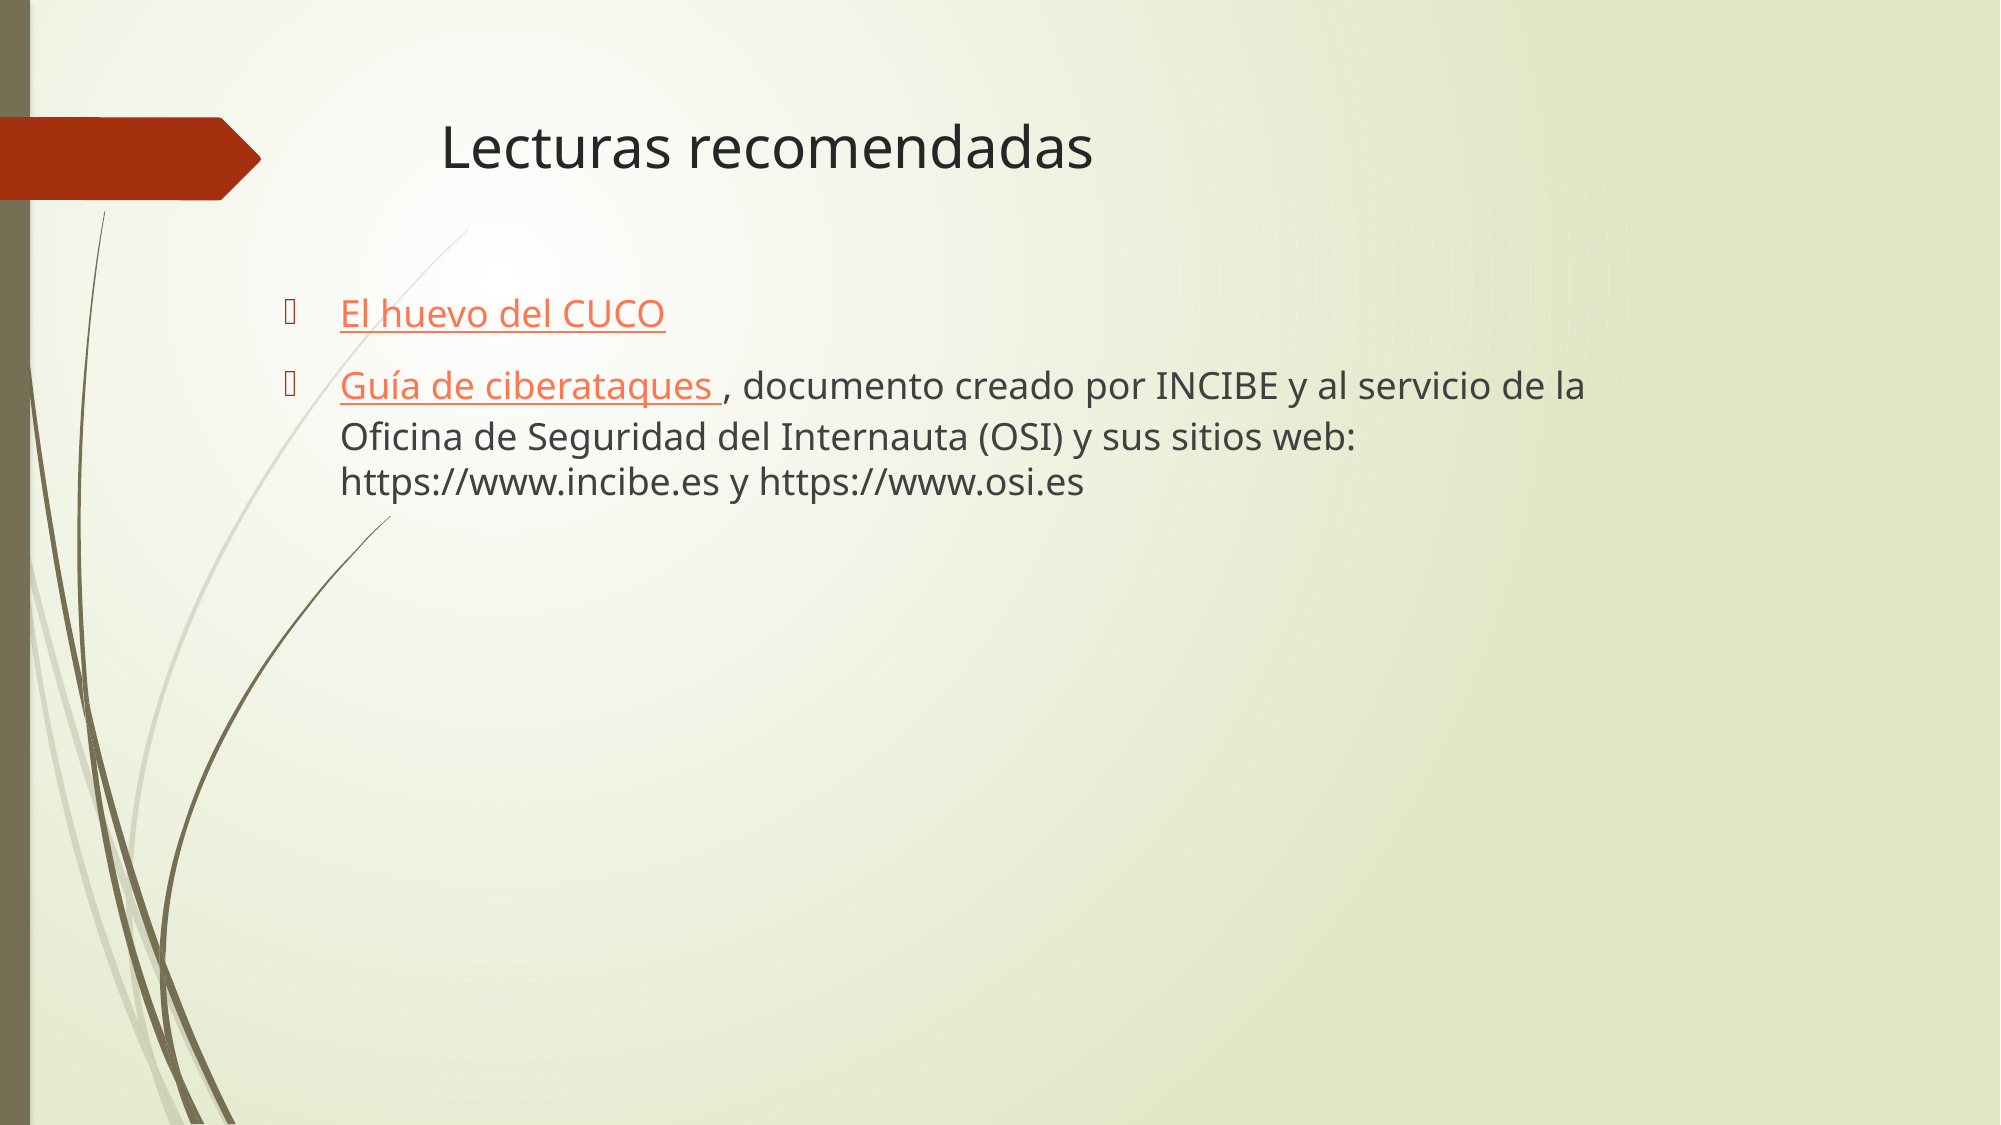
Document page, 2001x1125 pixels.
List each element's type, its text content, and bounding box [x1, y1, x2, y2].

list El huevo del CUCO Guía de ciberataques , documento creado por INCIBE y al servicio de la Oficina de Seguridad del Internauta (OSI) y sus sitios web: https://www.incibe.es y https://www.osi.es [268, 282, 1732, 903]
title Lecturas recomendadas [425, 102, 1888, 172]
